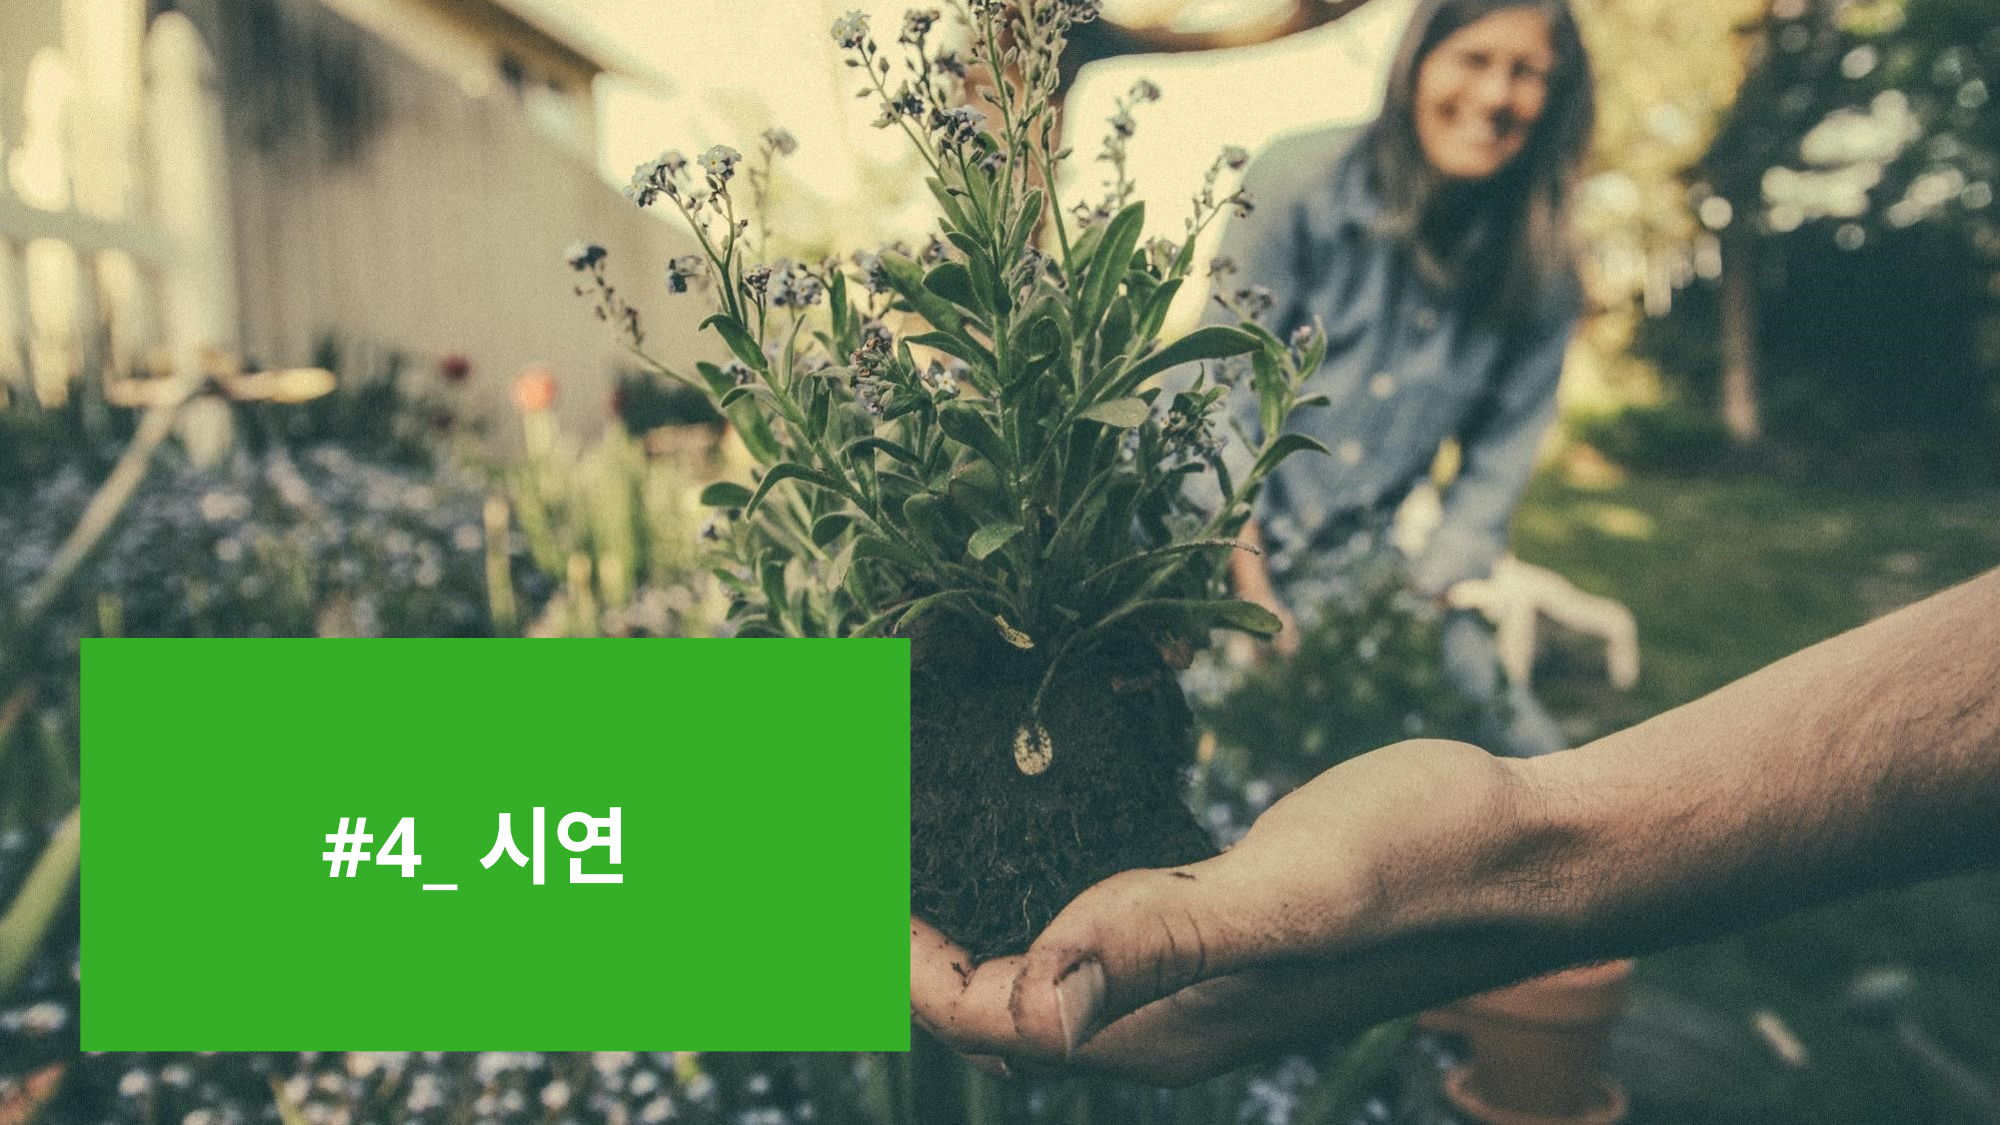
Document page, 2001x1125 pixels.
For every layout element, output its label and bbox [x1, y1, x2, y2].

picture [0, 0, 2000, 1125]
text_box [80, 638, 911, 1052]
